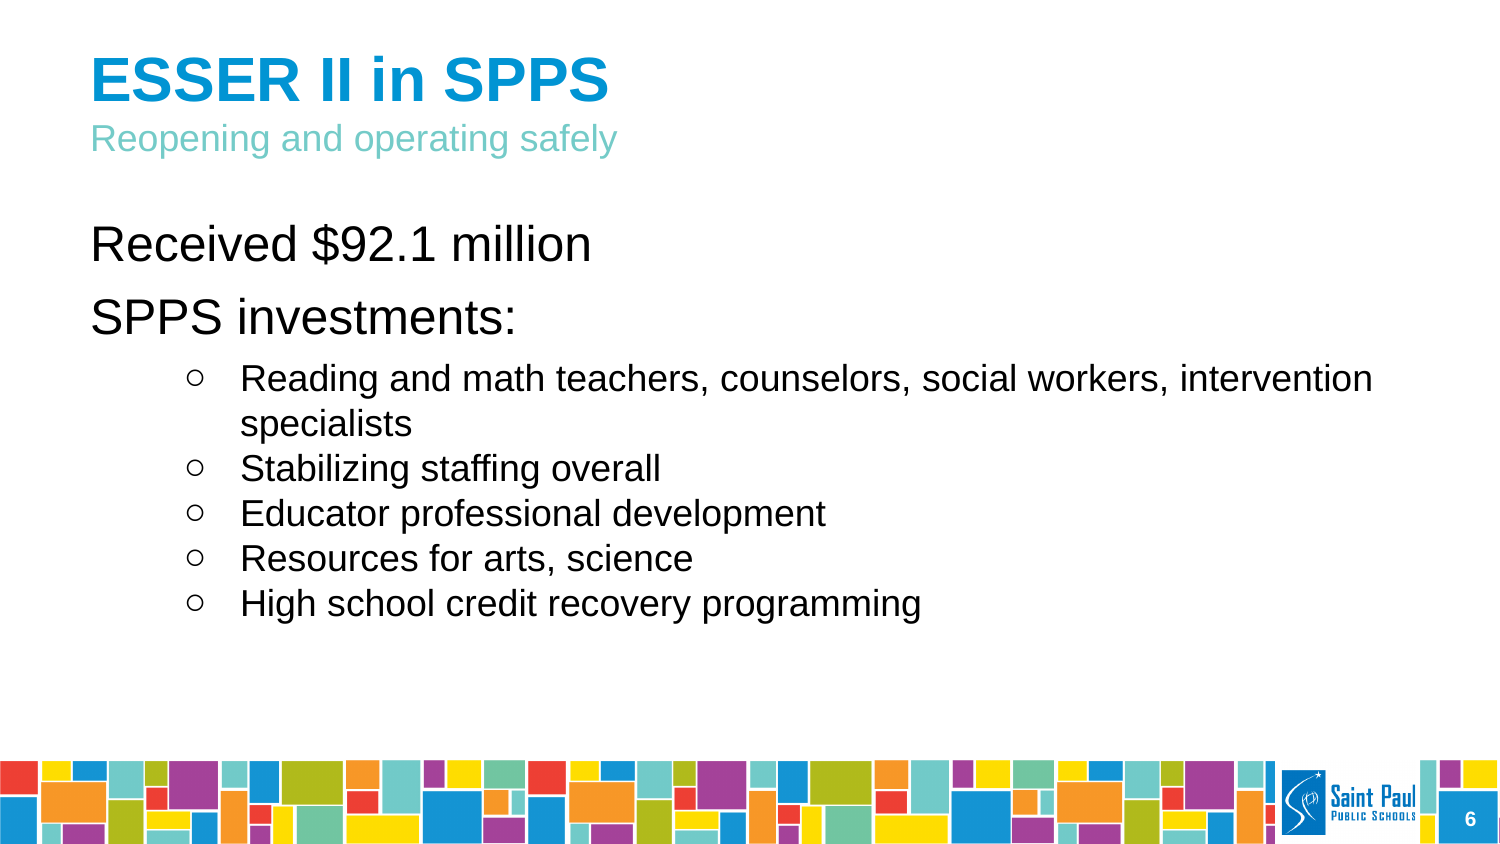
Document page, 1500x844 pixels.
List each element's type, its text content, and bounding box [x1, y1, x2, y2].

picture [1281, 760, 1416, 844]
picture [1421, 760, 1500, 844]
list Received $92.1 million SPPS investments: Reading and math teachers, counselors, social workers, intervention specialists Stabilizing staffing overall Educator professional development Resources for arts, science High school credit recovery programming [75, 196, 1425, 725]
title ESSER II in SPPS Reopening and operating safely [75, 33, 1425, 175]
picture [528, 760, 1054, 844]
picture [1055, 760, 1275, 844]
picture [0, 760, 525, 844]
